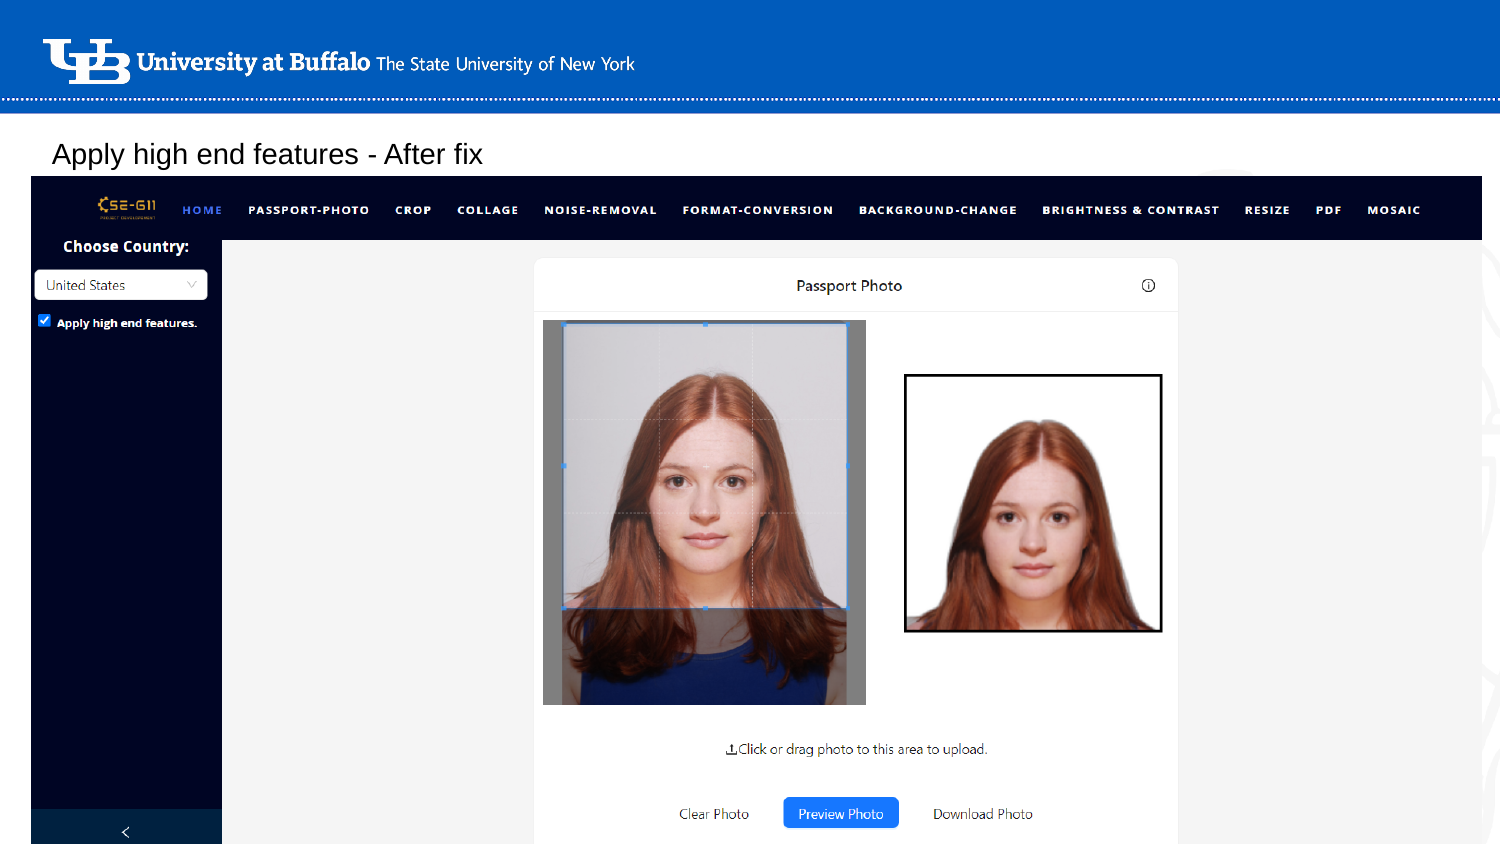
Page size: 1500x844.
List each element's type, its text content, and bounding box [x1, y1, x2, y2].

picture [0, 0, 1500, 844]
text_box Apply high end features - After fix [36, 119, 956, 174]
